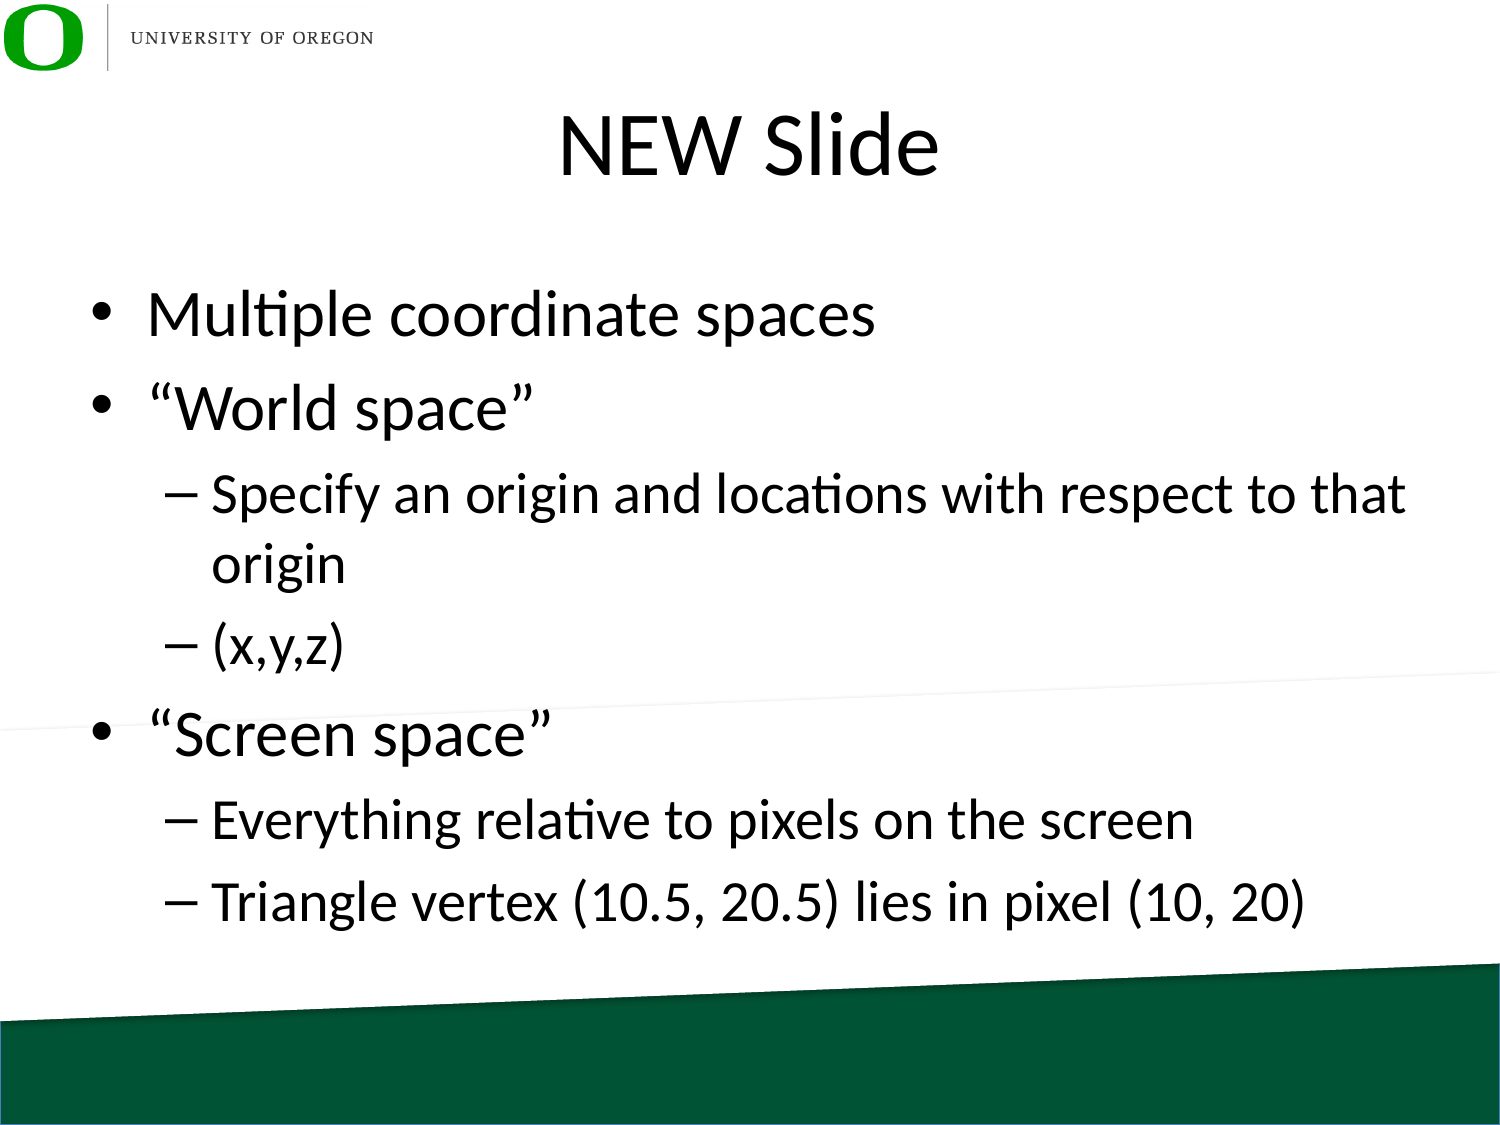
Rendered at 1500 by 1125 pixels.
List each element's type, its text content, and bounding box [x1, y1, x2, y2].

list Multiple coordinate spaces “World space” Specify an origin and locations with respect to that origin (x,y,z) “Screen space” Everything relative to pixels on the screen Triangle vertex (10.5, 20.5) lies in pixel (10, 20) [75, 262, 1425, 1005]
title NEW Slide [75, 45, 1425, 233]
picture [4, 4, 373, 71]
